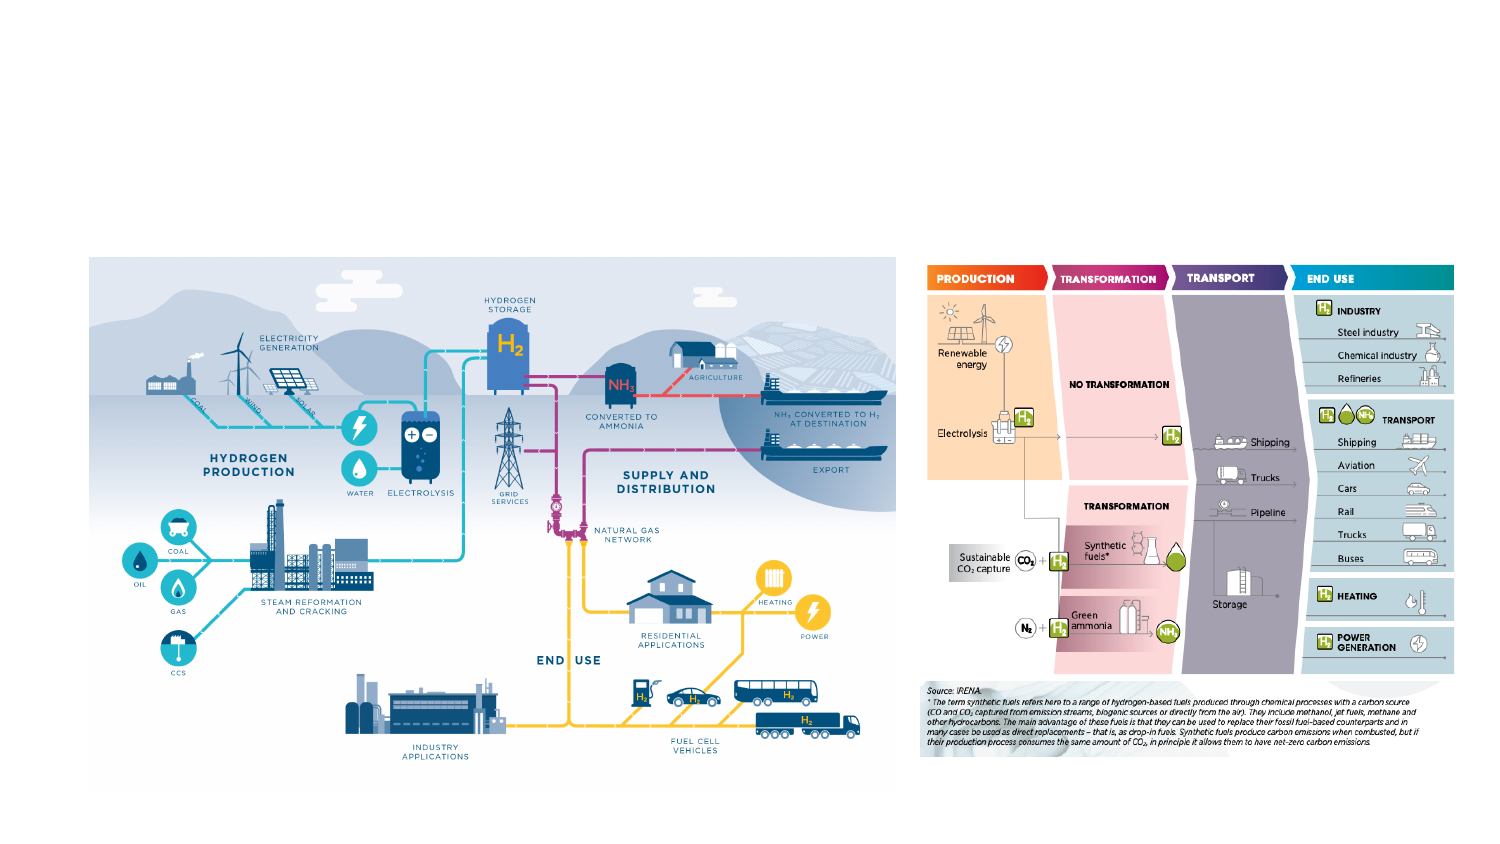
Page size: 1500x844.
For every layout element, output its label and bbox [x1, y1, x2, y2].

picture [920, 257, 1460, 757]
picture [89, 257, 897, 791]
